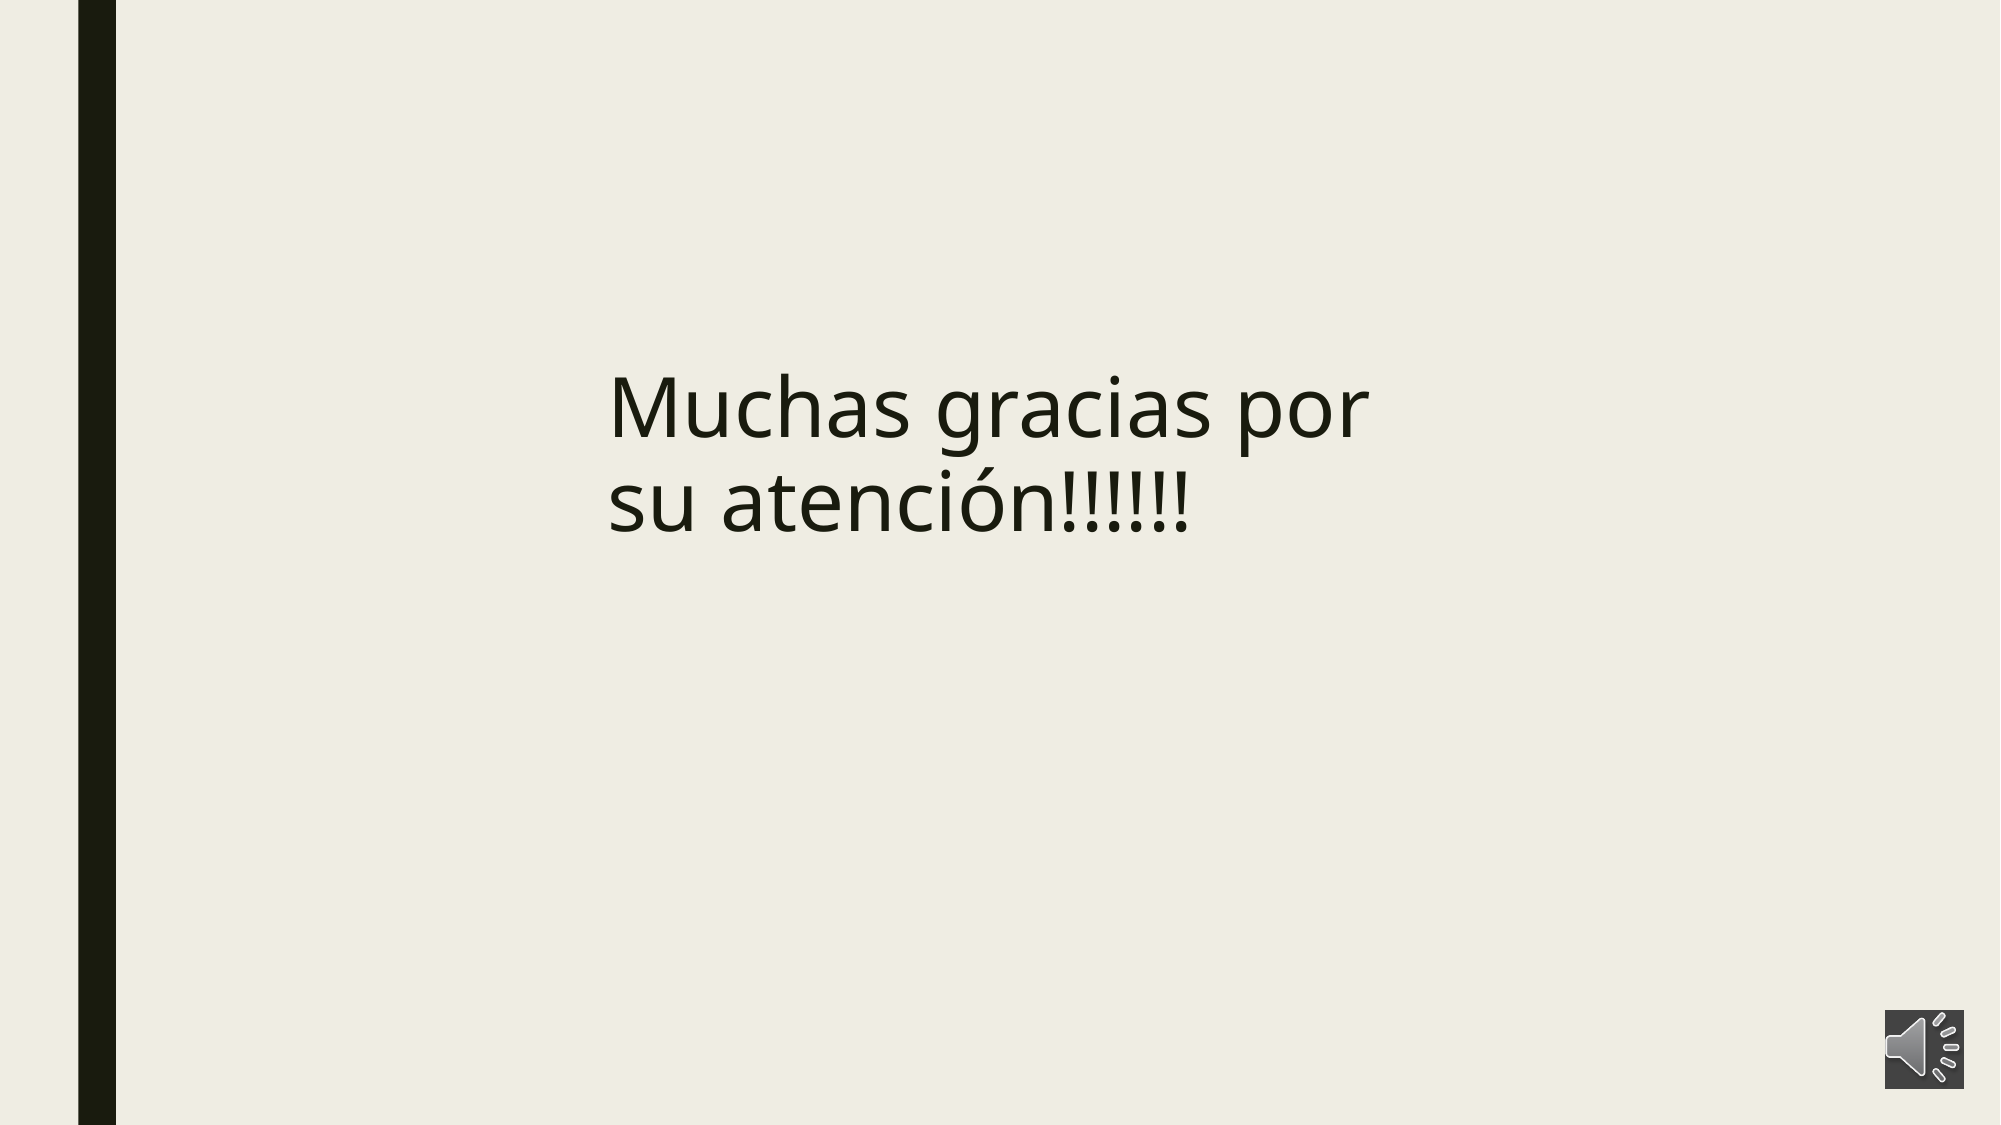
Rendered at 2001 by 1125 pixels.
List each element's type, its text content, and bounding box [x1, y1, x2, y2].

list Muchas gracias por su atención!!!!!! [592, 355, 1408, 598]
picture [1884, 1009, 1965, 1090]
